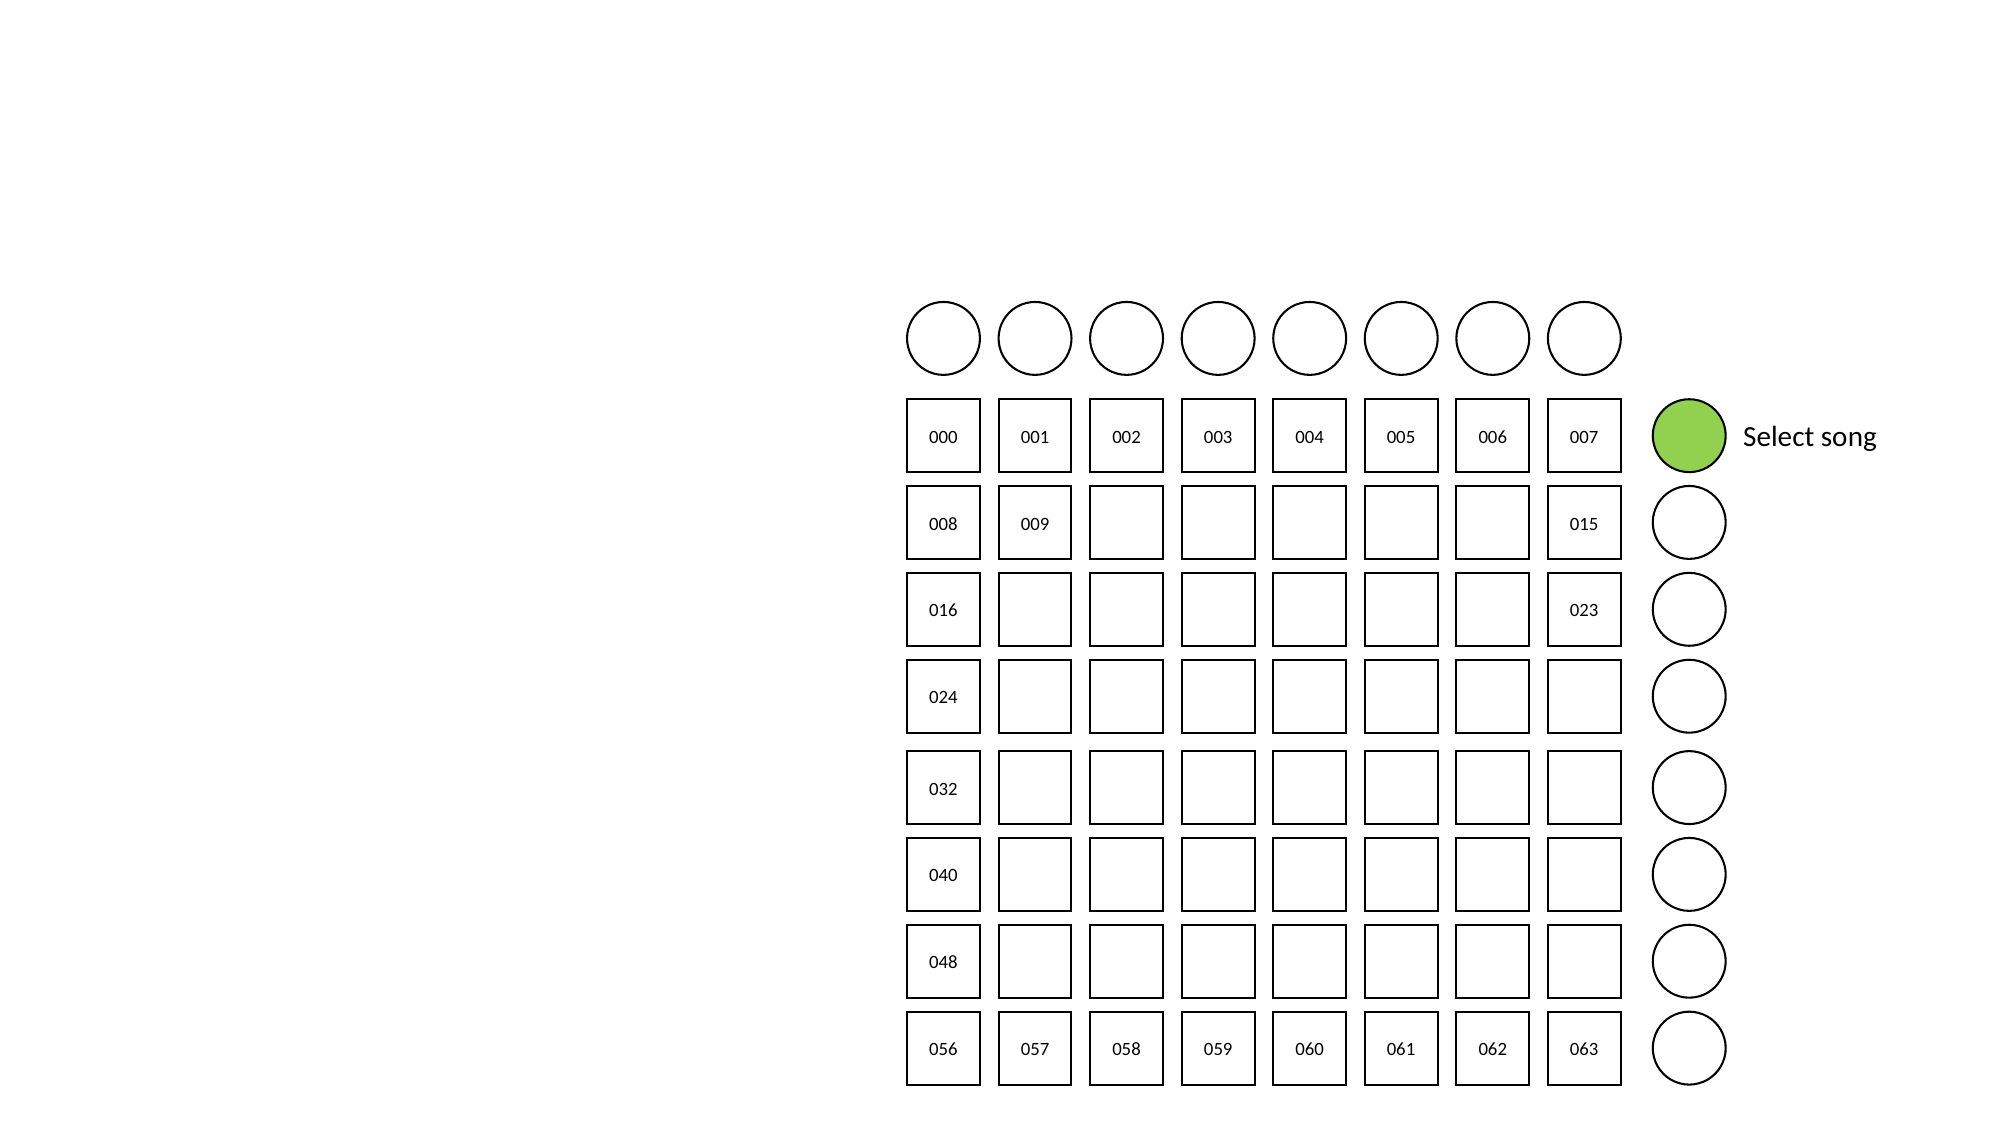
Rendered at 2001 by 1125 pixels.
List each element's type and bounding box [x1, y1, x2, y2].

text_box [906, 301, 1893, 1085]
